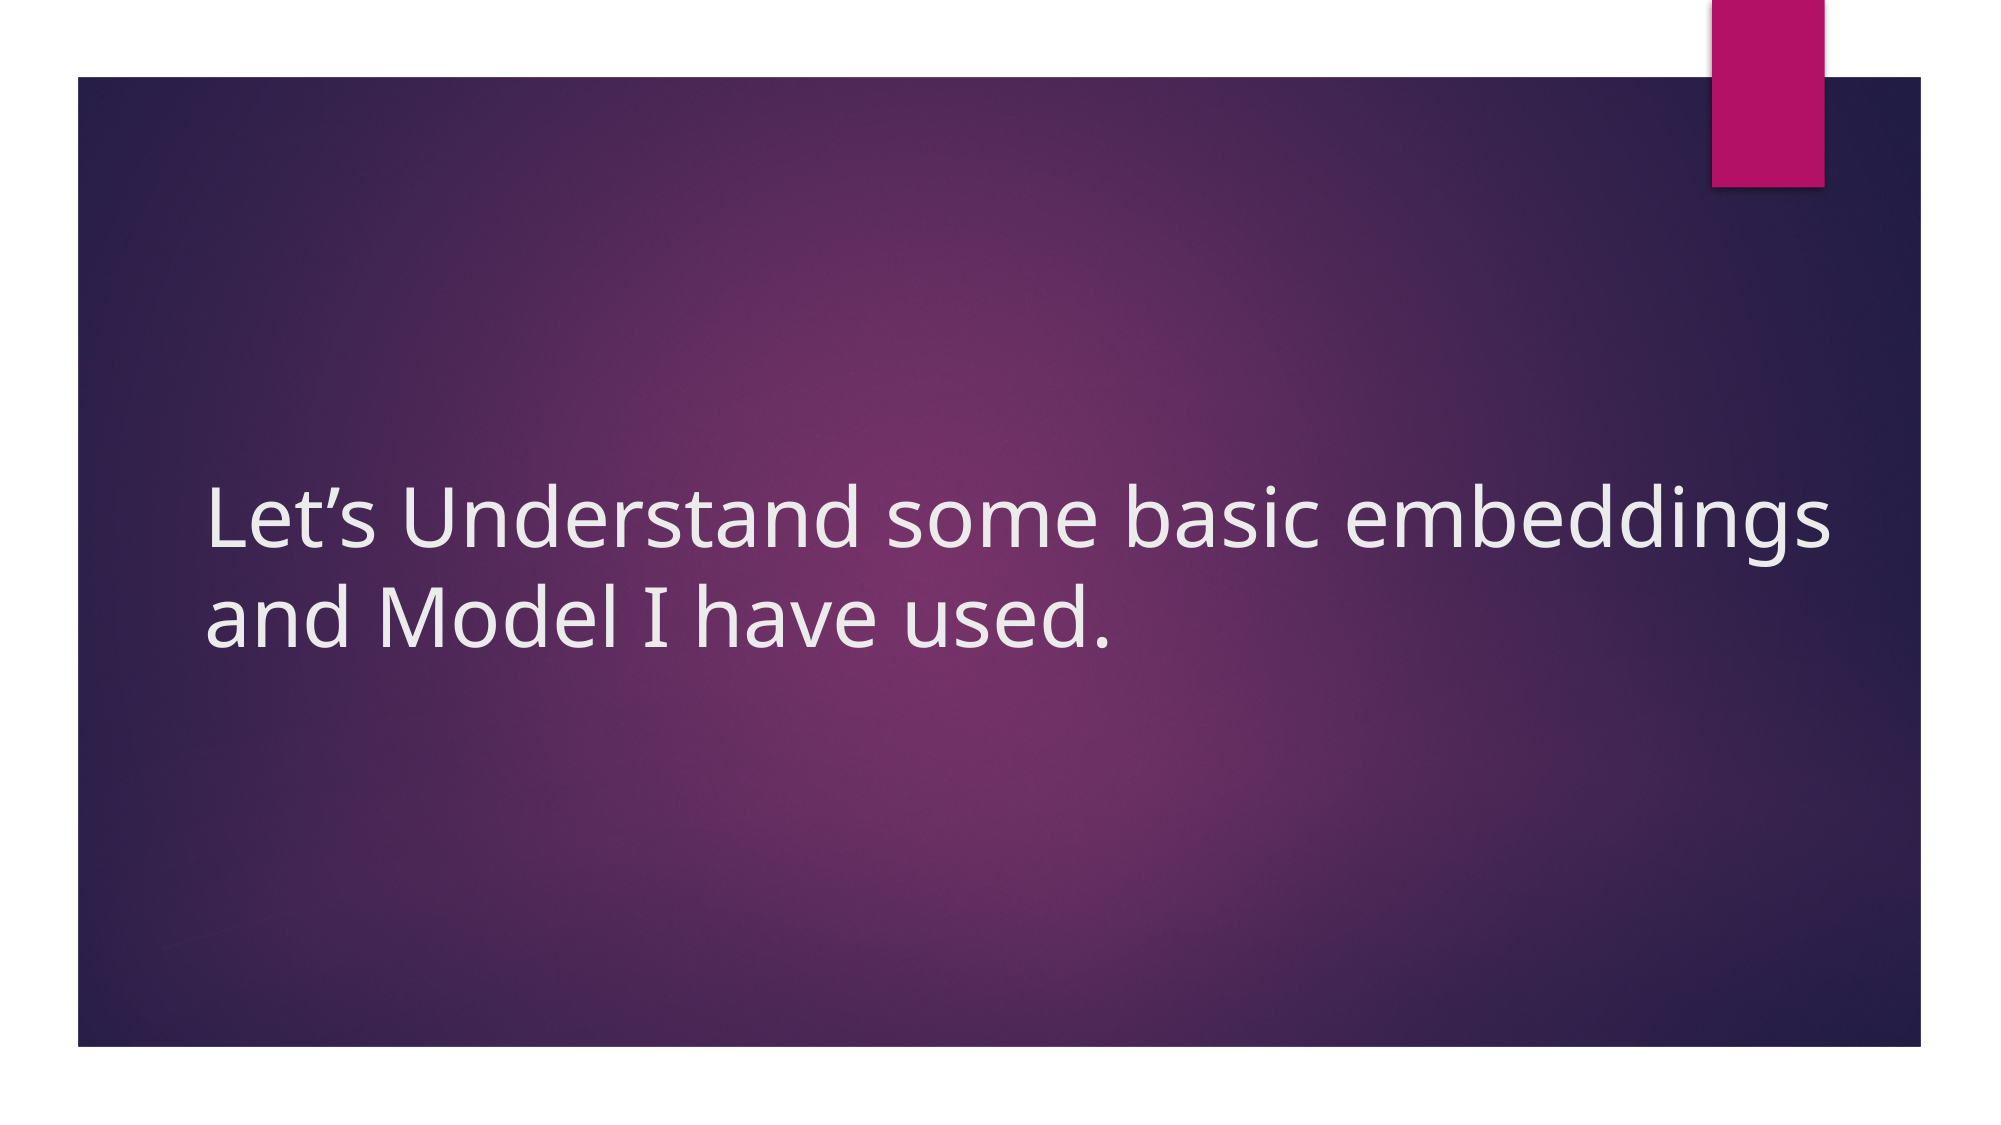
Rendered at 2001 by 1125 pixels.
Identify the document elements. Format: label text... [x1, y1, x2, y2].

title Let’s Understand some basic embeddings and Model I have used. [189, 165, 1895, 672]
